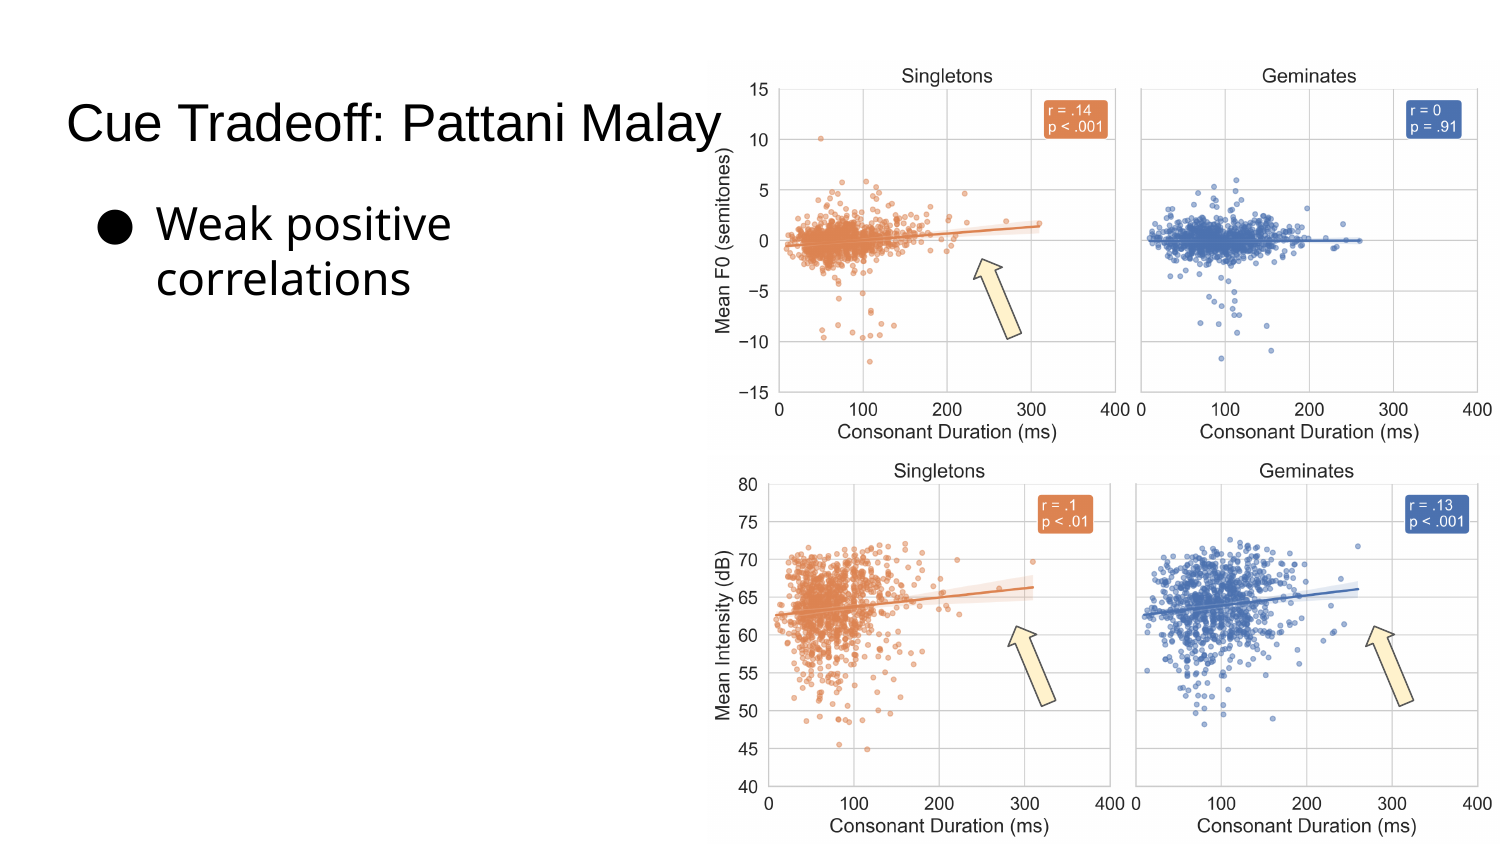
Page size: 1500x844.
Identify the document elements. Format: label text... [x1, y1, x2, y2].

title Cue Tradeoff: Pattani Malay [51, 72, 702, 167]
text_box Weak positive correlations [65, 179, 702, 320]
picture [707, 455, 1500, 844]
picture [707, 60, 1500, 450]
